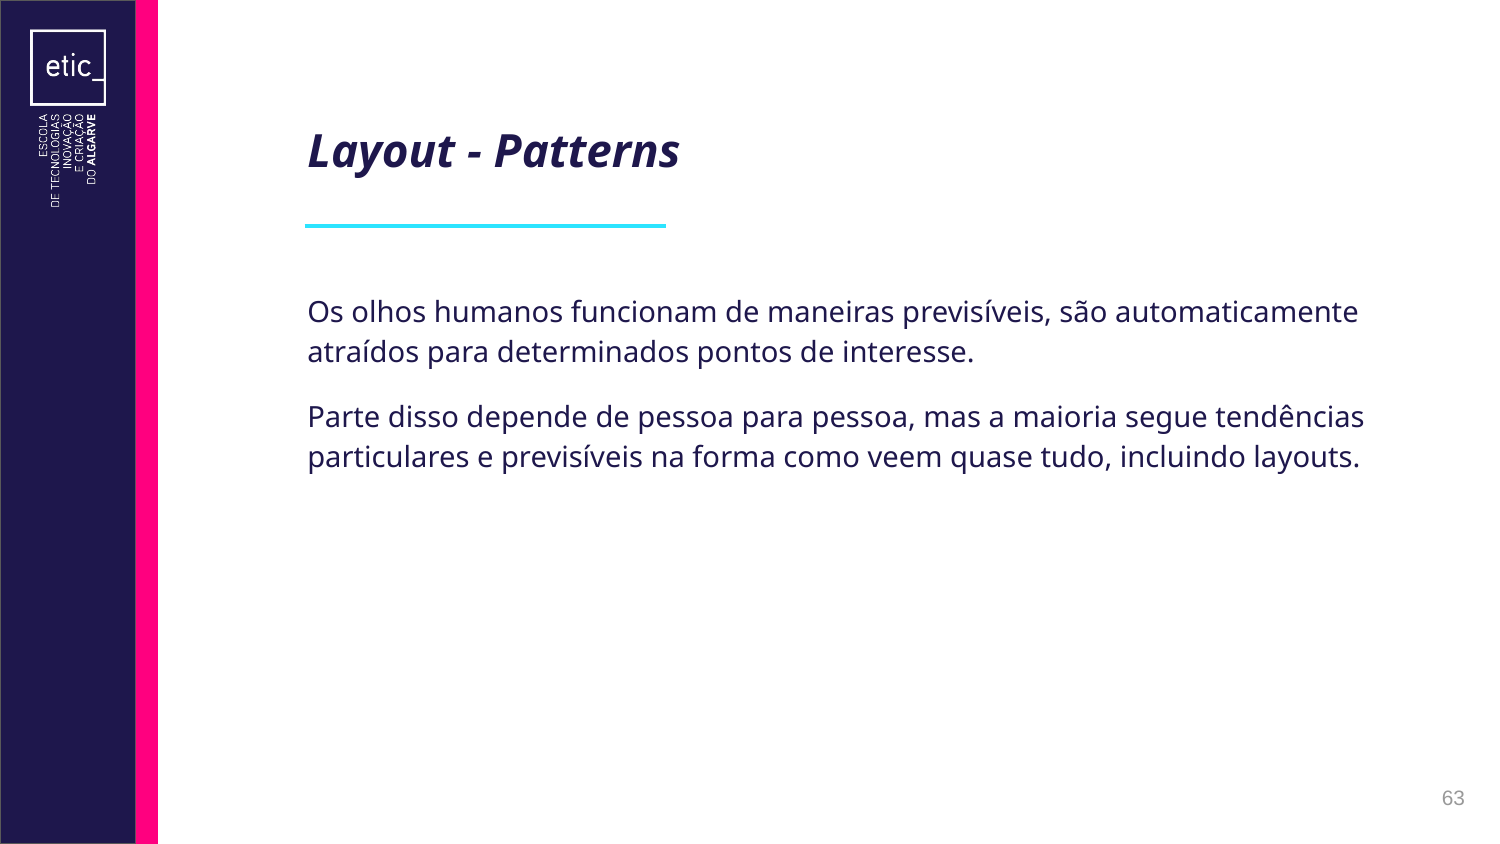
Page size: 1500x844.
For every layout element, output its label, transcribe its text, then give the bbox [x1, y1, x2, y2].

slide_number ‹#› [1389, 764, 1480, 830]
title Layout - Patterns [292, 80, 1334, 219]
picture [30, 29, 106, 207]
list Os olhos humanos funcionam de maneiras previsíveis, são automaticamente atraídos para determinados pontos de interesse. Parte disso depende de pessoa para pessoa, mas a maioria segue tendências particulares e previsíveis na forma como veem quase tudo, incluindo layouts. [292, 272, 1403, 483]
